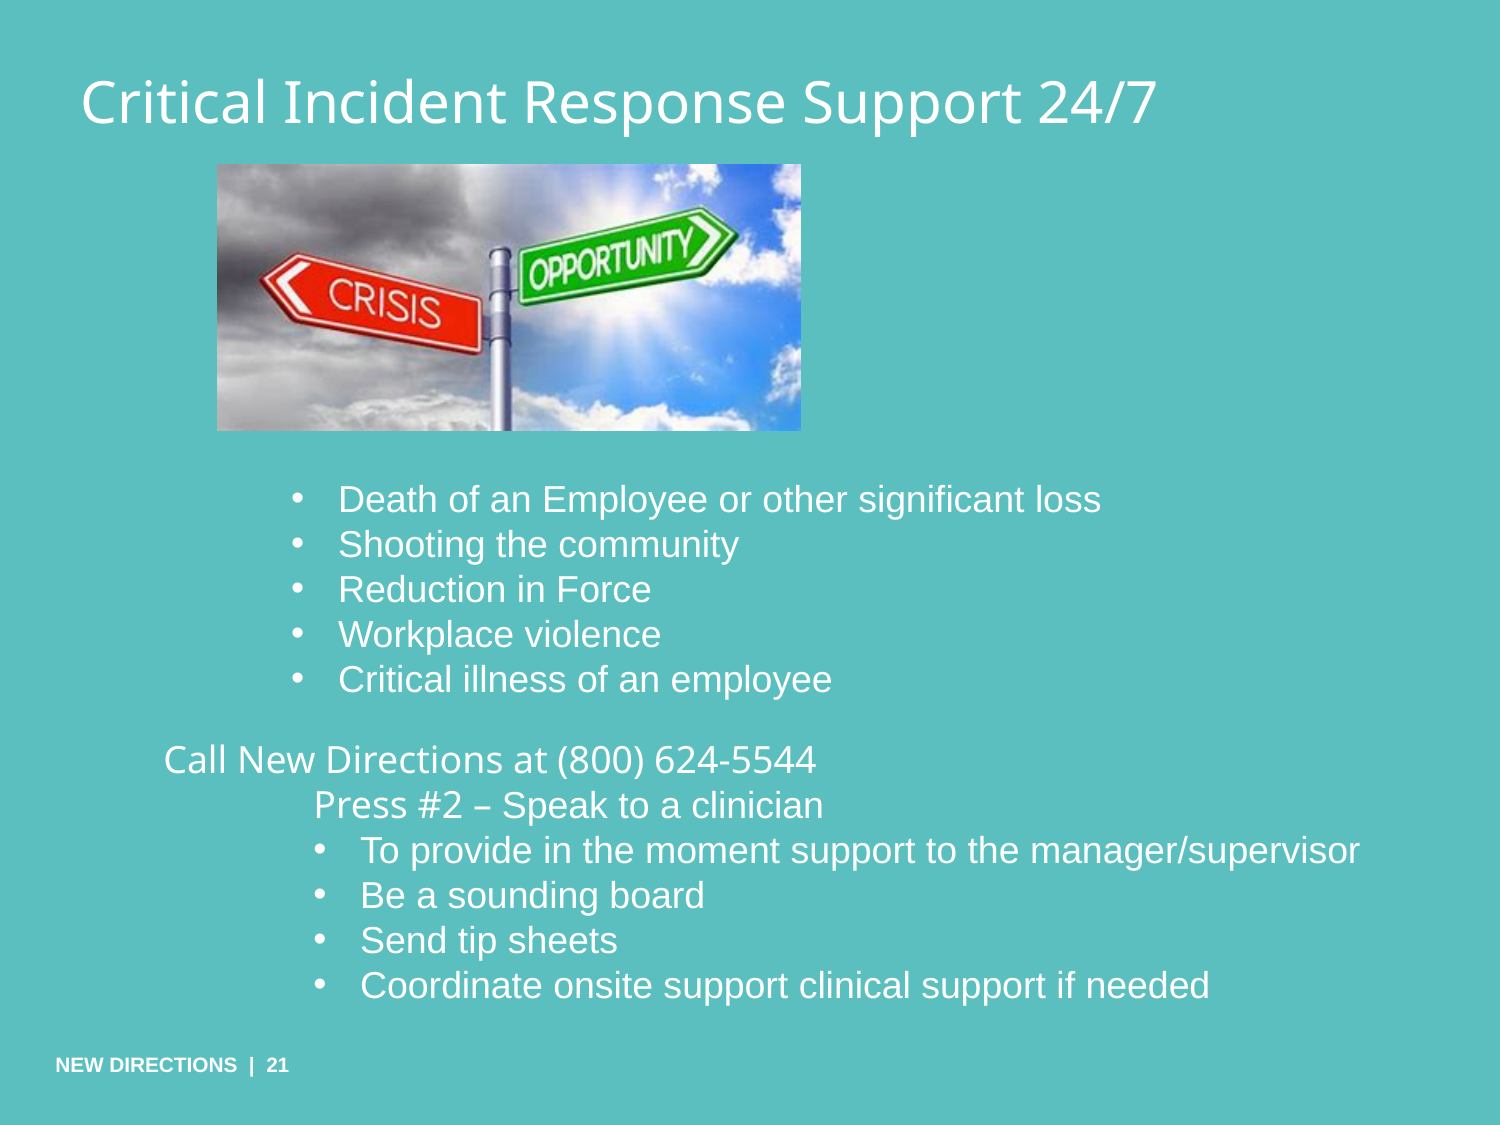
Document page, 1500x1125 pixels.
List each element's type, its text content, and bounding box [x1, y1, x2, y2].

text_box Death of an Employee or other significant loss Shooting the community Reduction in Force Workplace violence Critical illness of an employee [276, 467, 1213, 728]
list Critical Incident Response Support 24/7 [65, 65, 1424, 982]
picture [217, 164, 801, 431]
text_box Call New Directions at (800) 624-5544 Press #2 – Speak to a clinician To provide in the moment support to the manager/supervisor Be a sounding board Send tip sheets Coordinate onsite support clinical support if needed [148, 728, 1376, 1014]
